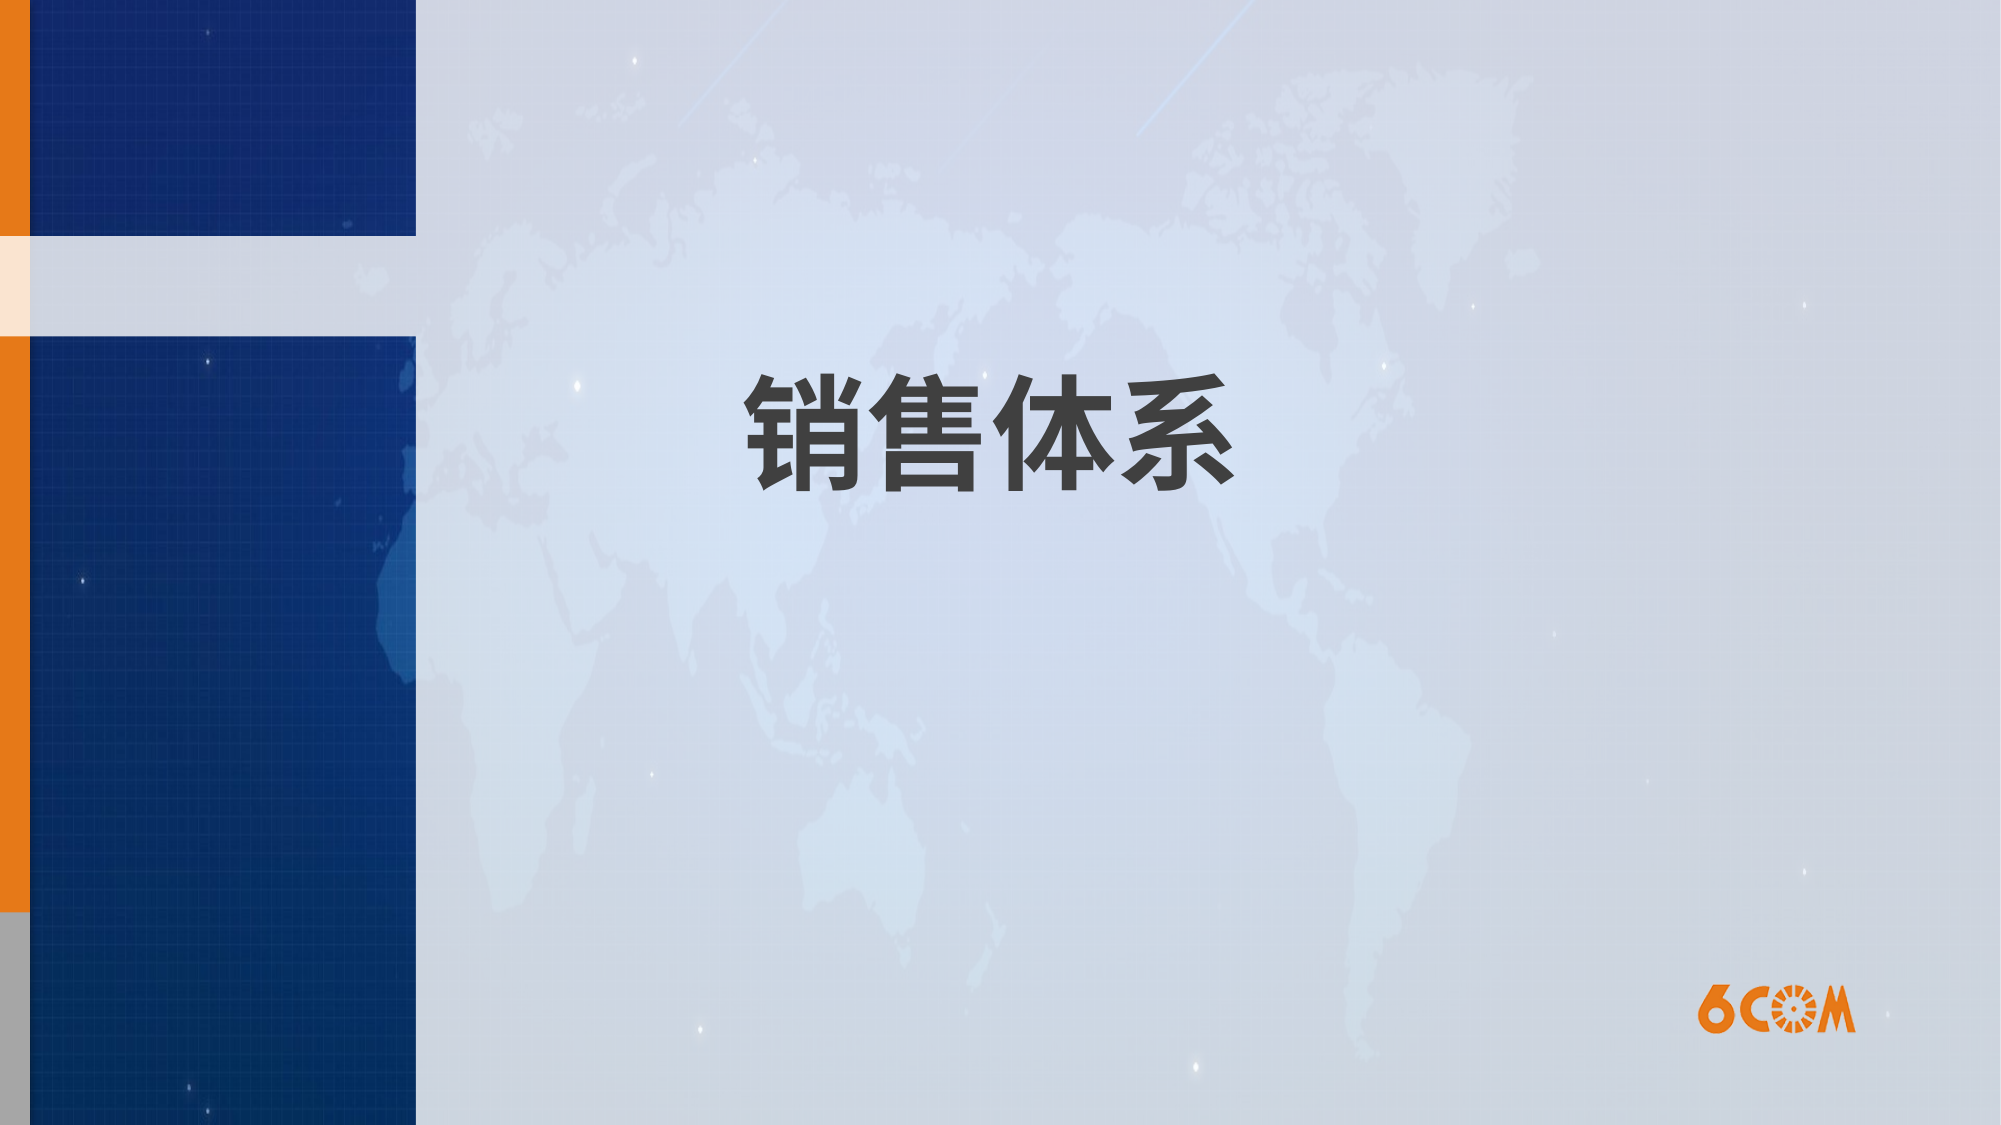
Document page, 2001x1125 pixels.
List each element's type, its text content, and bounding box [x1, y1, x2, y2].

title 销售体系 [569, 292, 1413, 516]
picture [30, 0, 415, 236]
picture [30, 337, 415, 1125]
picture [1650, 915, 1909, 1103]
